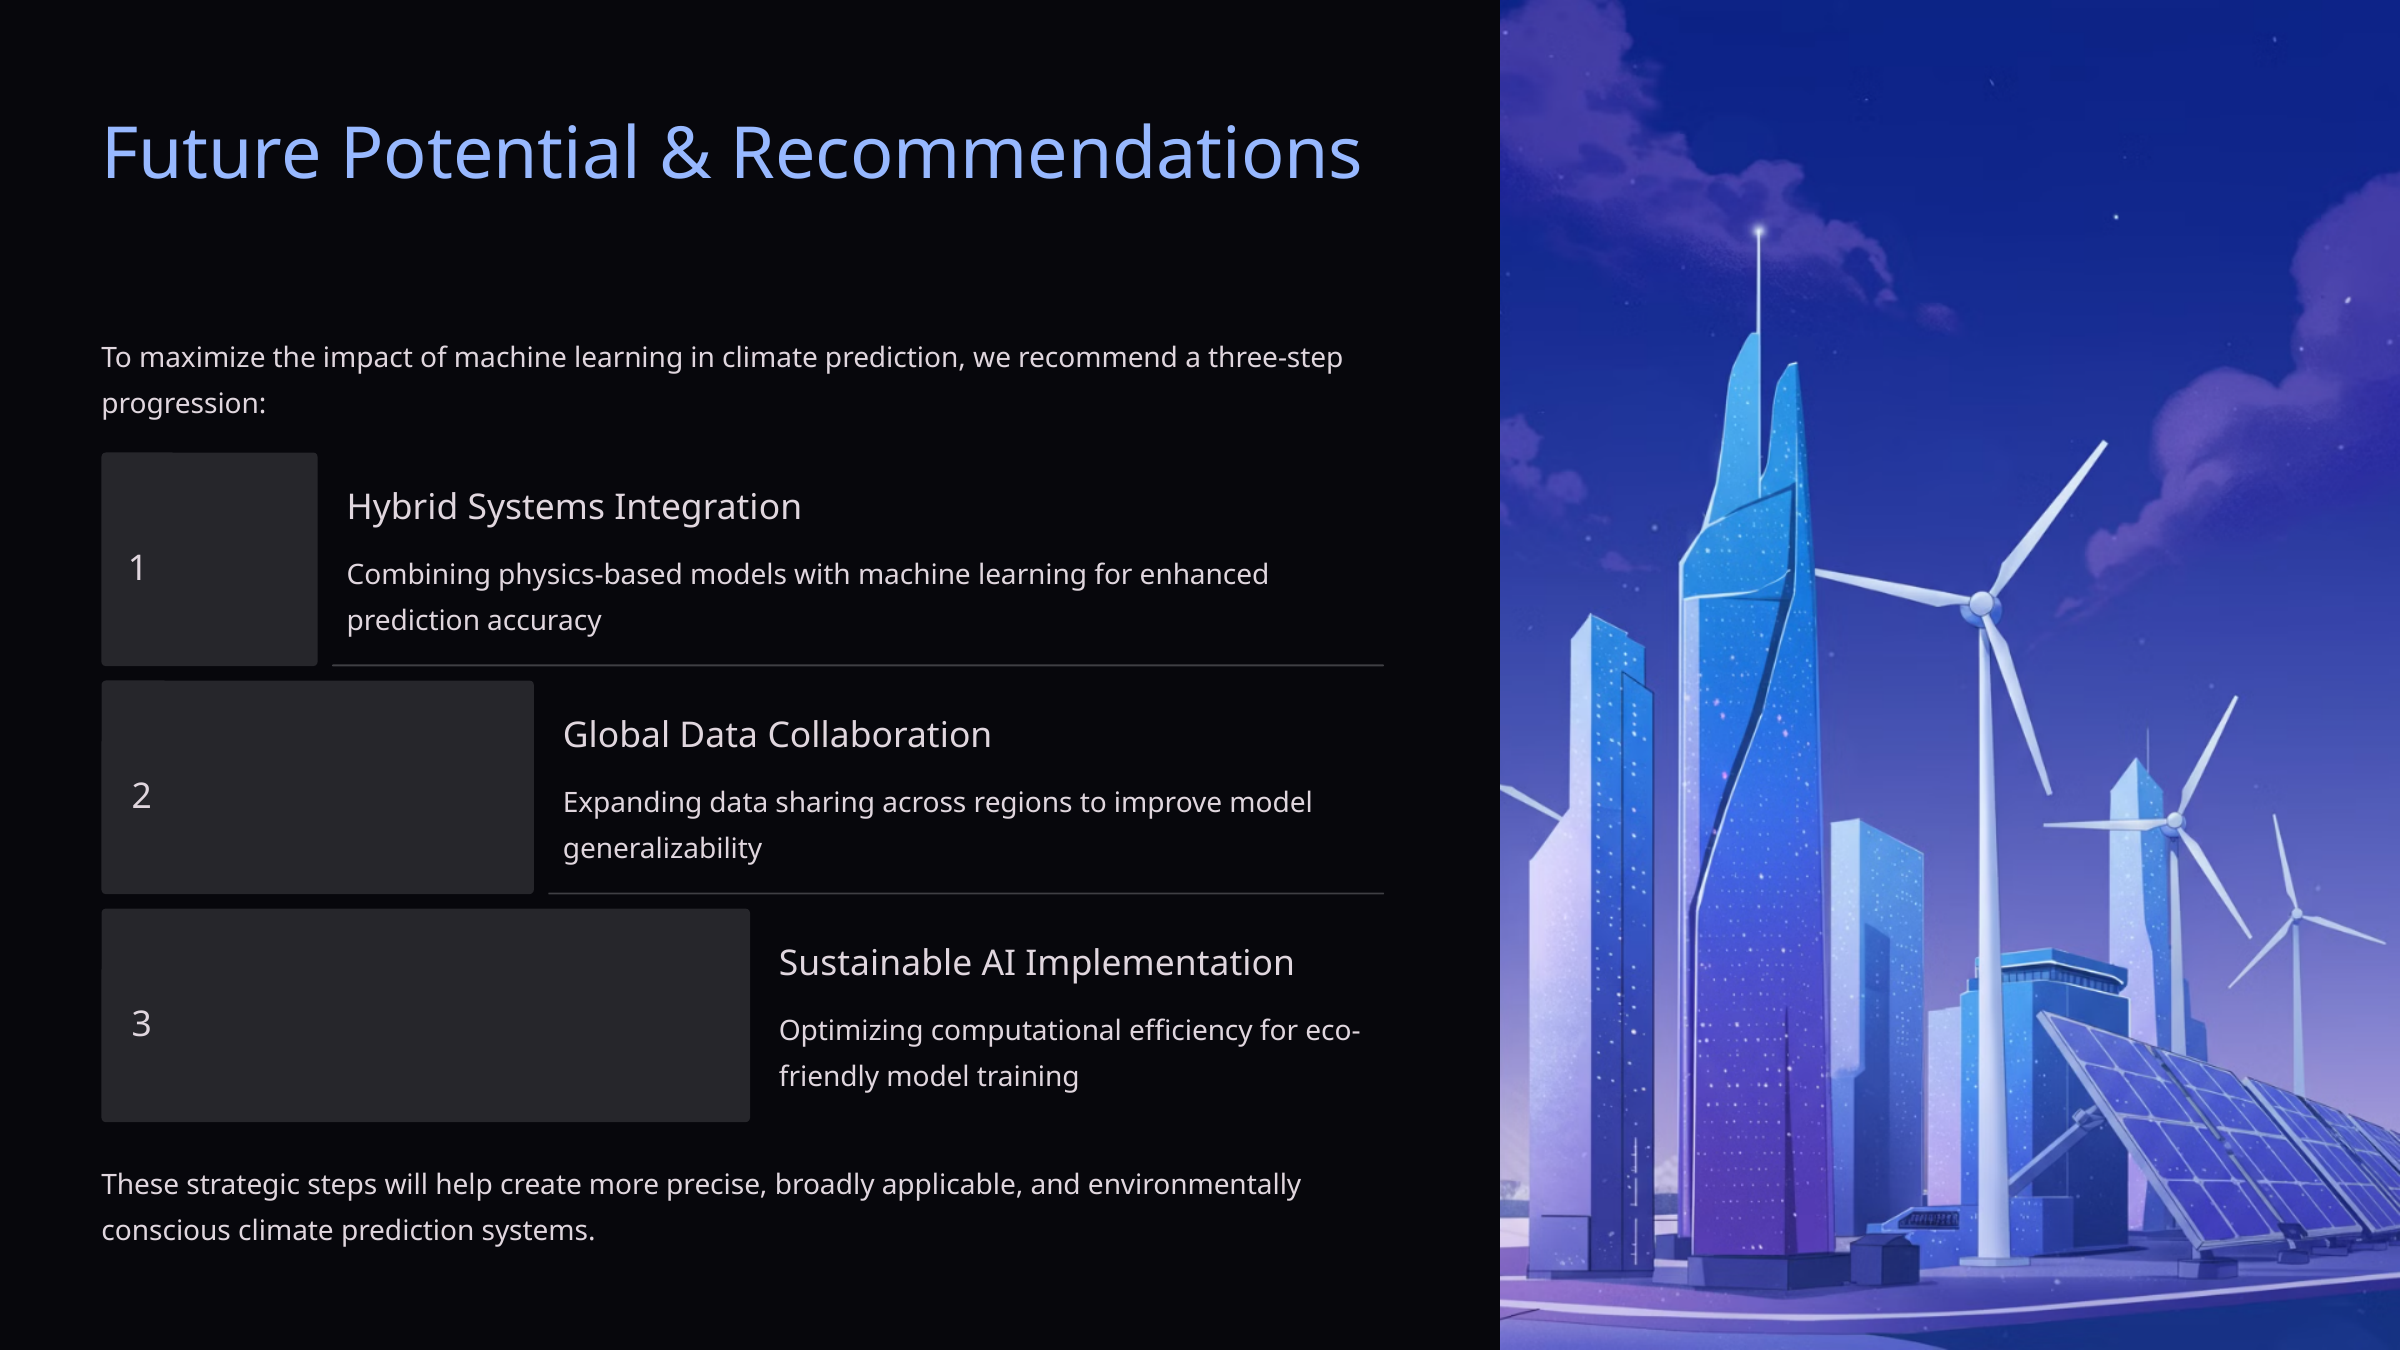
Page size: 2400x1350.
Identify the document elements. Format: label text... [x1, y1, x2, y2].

text_box Optimizing computational efficiency for eco-friendly model training [778, 1000, 1370, 1094]
text_box Expanding data sharing across regions to improve model generalizability [562, 772, 1370, 866]
picture [1499, 0, 2400, 1350]
text_box To maximize the impact of machine learning in climate prediction, we recommend a three-step progression: [101, 327, 1399, 420]
text_box [101, 452, 318, 667]
text_box [101, 680, 534, 895]
text_box [101, 908, 751, 1123]
text_box Sustainable AI Implementation [778, 937, 1350, 983]
text_box Hybrid Systems Integration [346, 481, 855, 527]
text_box 3 [130, 986, 153, 1045]
text_box These strategic steps will help create more precise, broadly applicable, and environmentally conscious climate prediction systems. [101, 1154, 1399, 1248]
text_box Future Potential & Recommendations [101, 102, 1399, 284]
text_box Global Data Collaboration [562, 709, 1045, 755]
text_box 2 [130, 758, 154, 817]
text_box Combining physics-based models with machine learning for enhanced prediction accuracy [346, 544, 1370, 638]
text_box 1 [130, 530, 146, 589]
